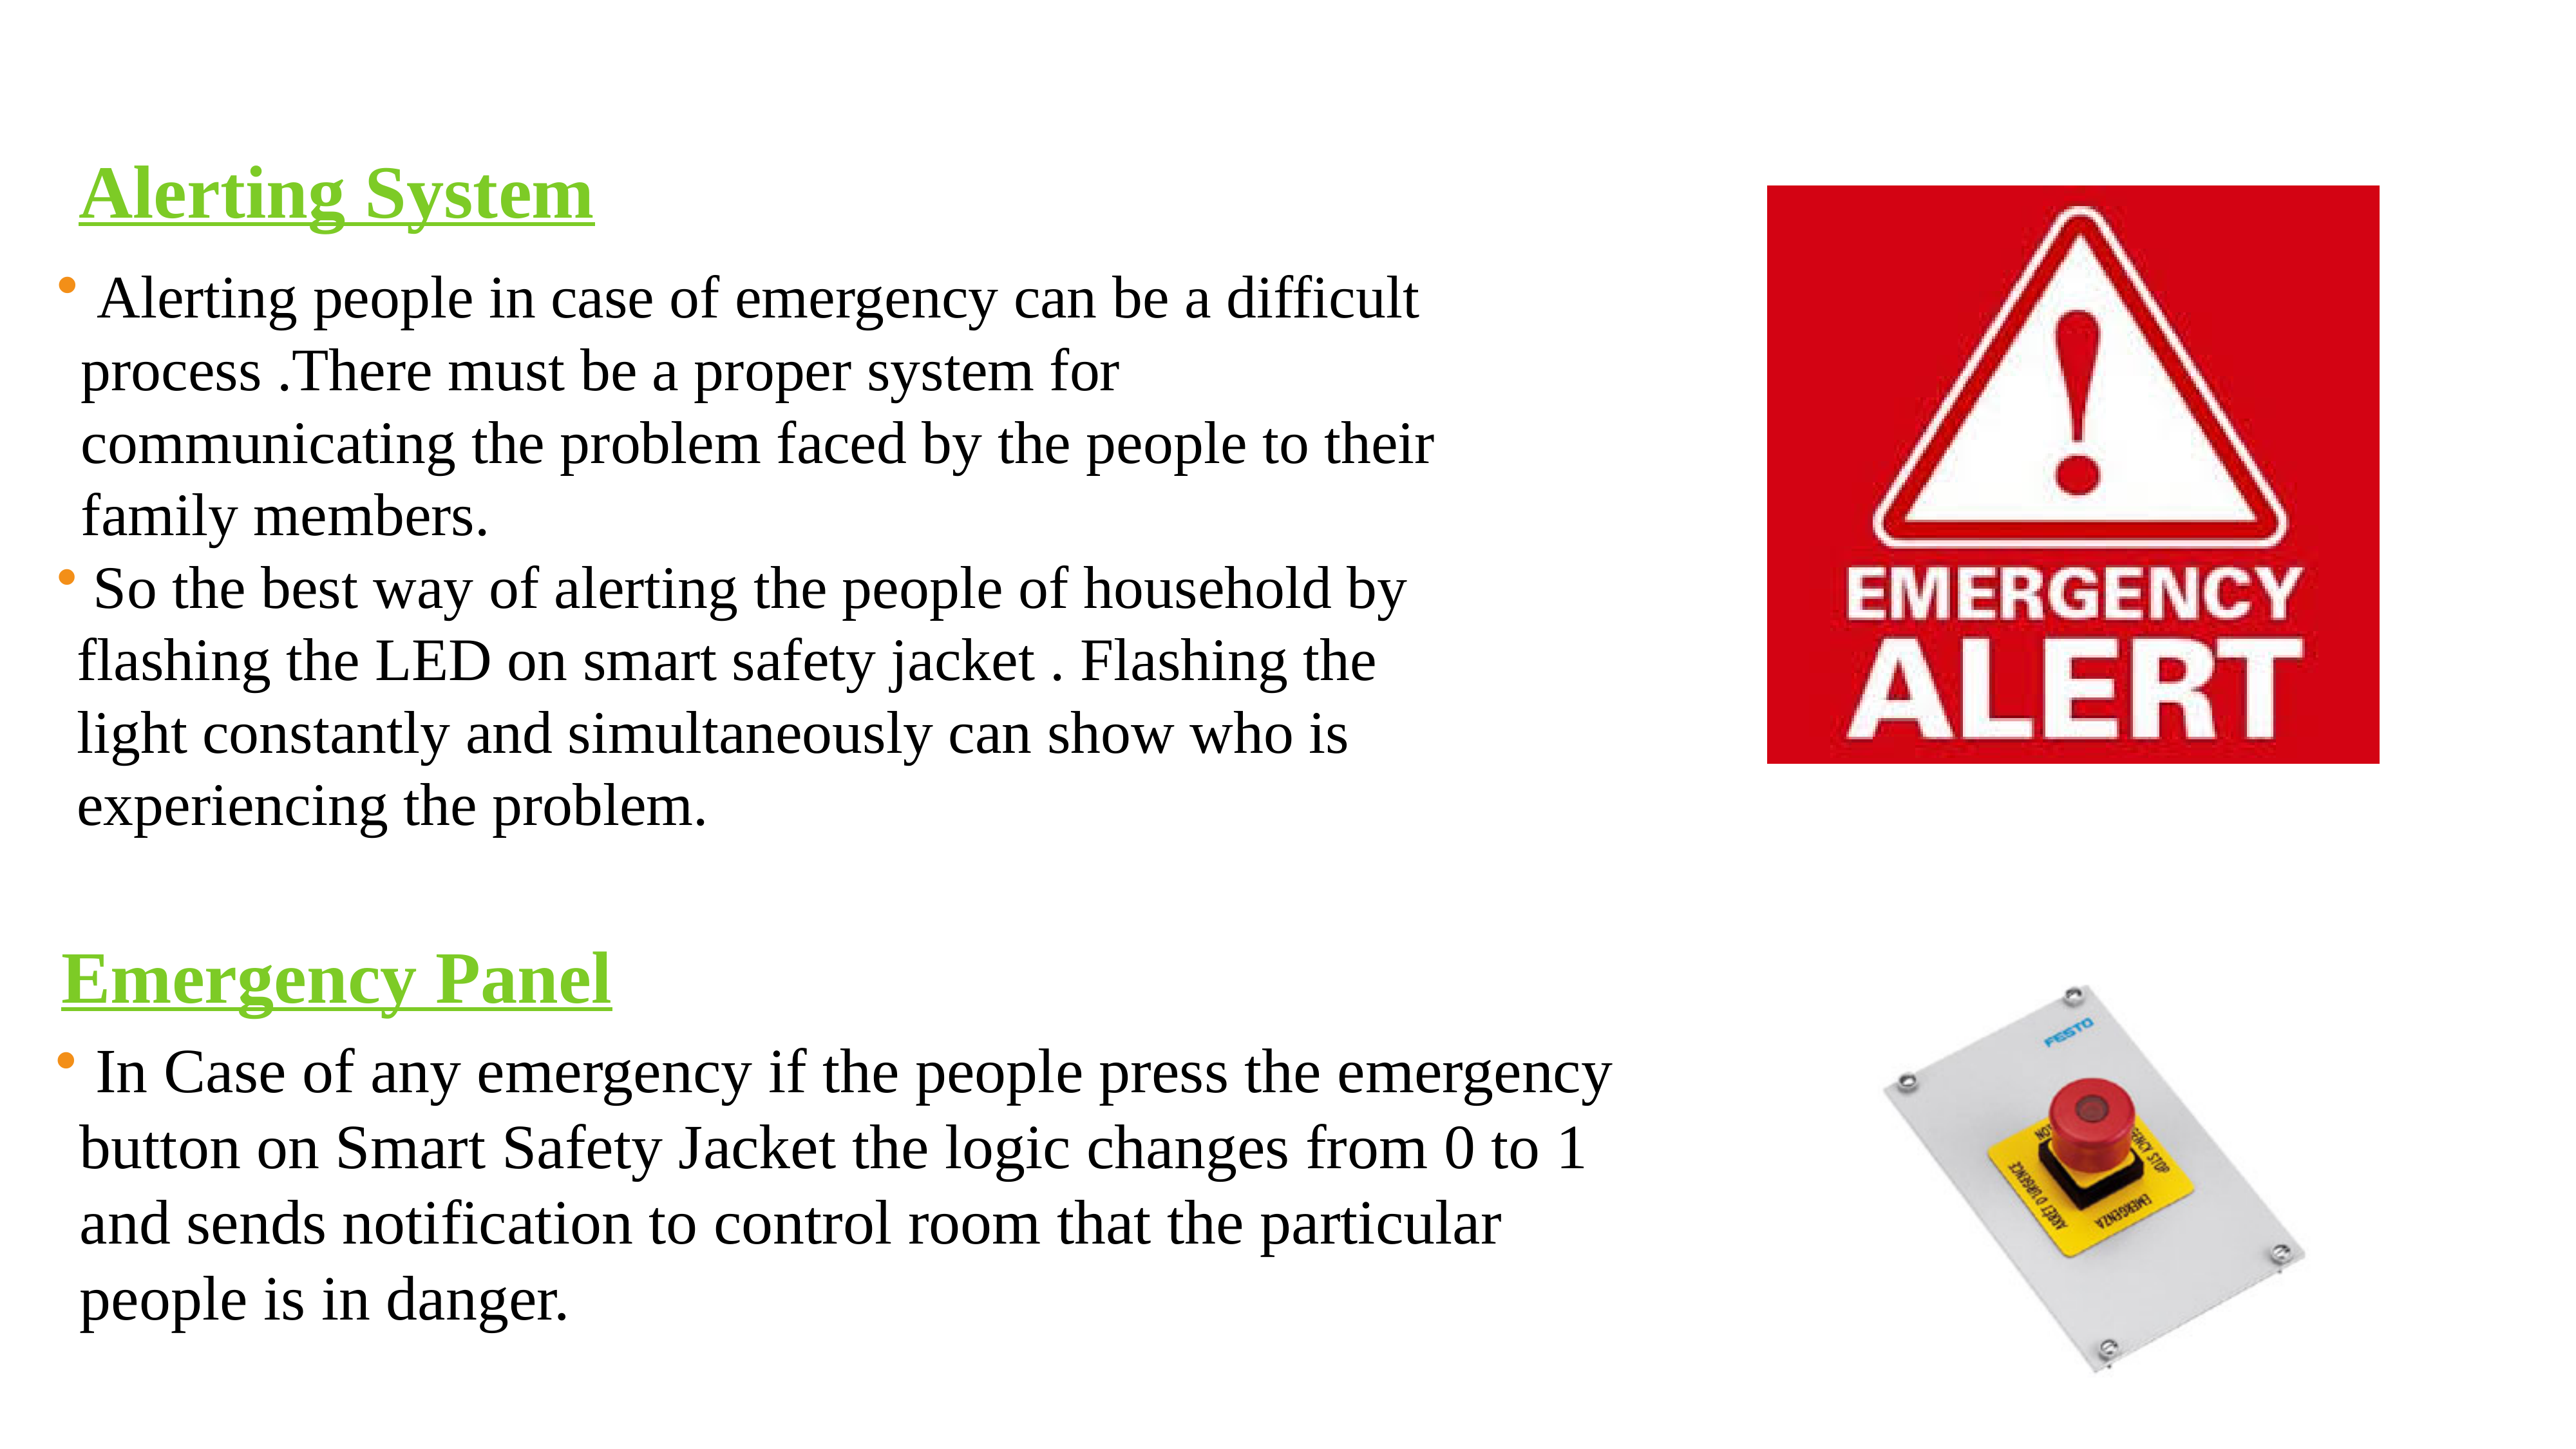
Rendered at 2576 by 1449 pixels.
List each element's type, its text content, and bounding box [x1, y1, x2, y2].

text_box In Case of any emergency if the people press the emergency button on Smart Safety Jacket the logic changes from 0 to 1 and sends notification to control room that the particular people is in danger. [50, 1024, 1644, 1338]
text_box Alerting people in case of emergency can be a difficult process .There must be a proper system for communicating the problem faced by the people to their family members. So the best way of alerting the people of household by flashing the LED on smart safety jacket . Flashing the light constantly and simultaneously can show who is experiencing the problem. [52, 249, 1479, 843]
text_box Alerting System [72, 137, 601, 238]
picture [1866, 972, 2324, 1389]
picture [1766, 185, 2380, 764]
text_box Emergency Panel [55, 924, 618, 1024]
